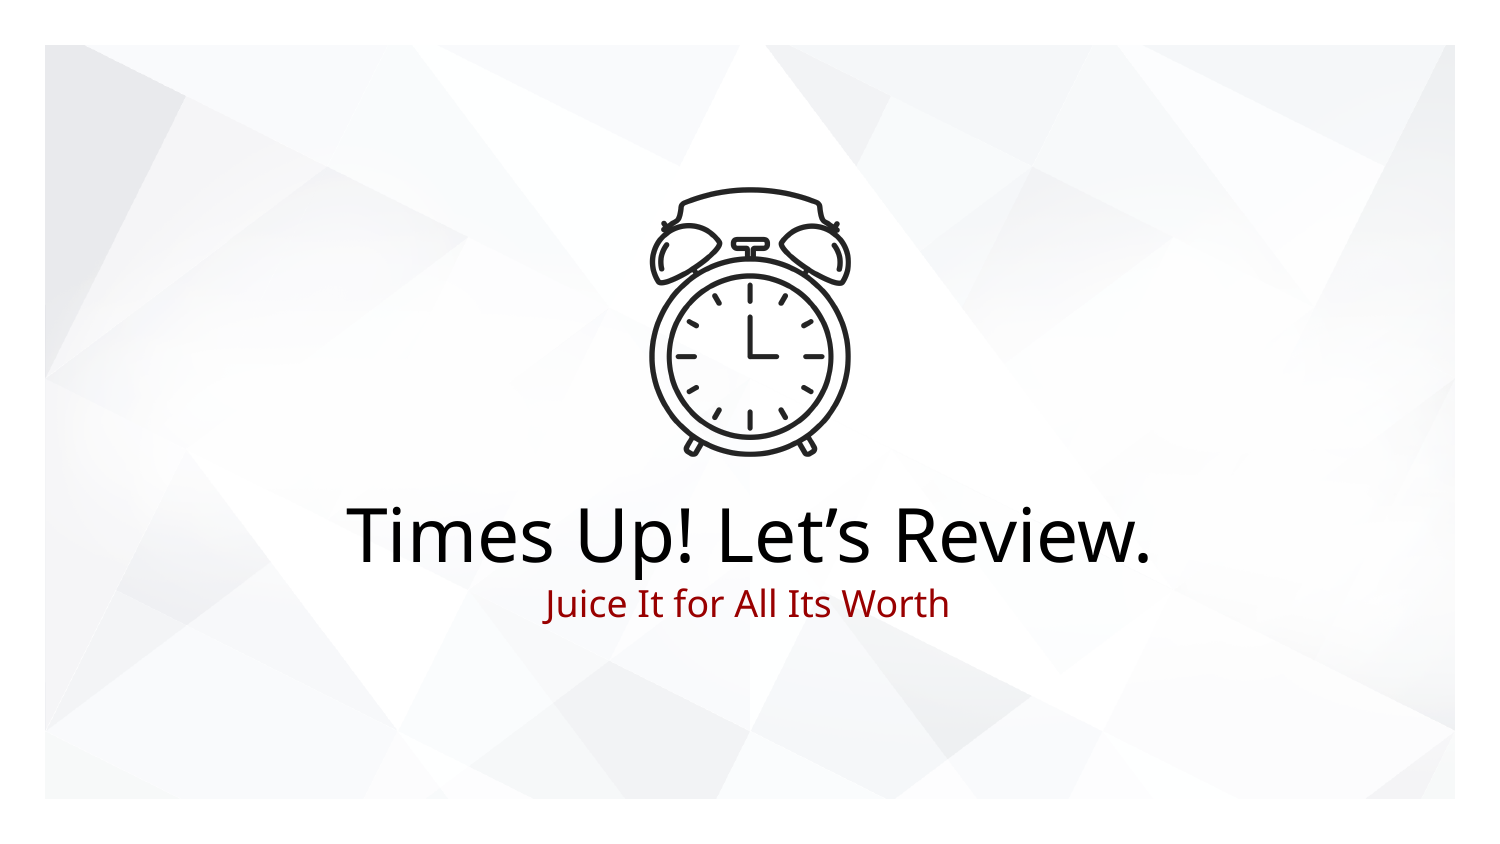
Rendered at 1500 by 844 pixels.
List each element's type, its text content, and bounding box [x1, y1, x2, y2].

text_box Juice It for All Its Worth [421, 565, 1075, 706]
picture [45, 45, 1455, 799]
